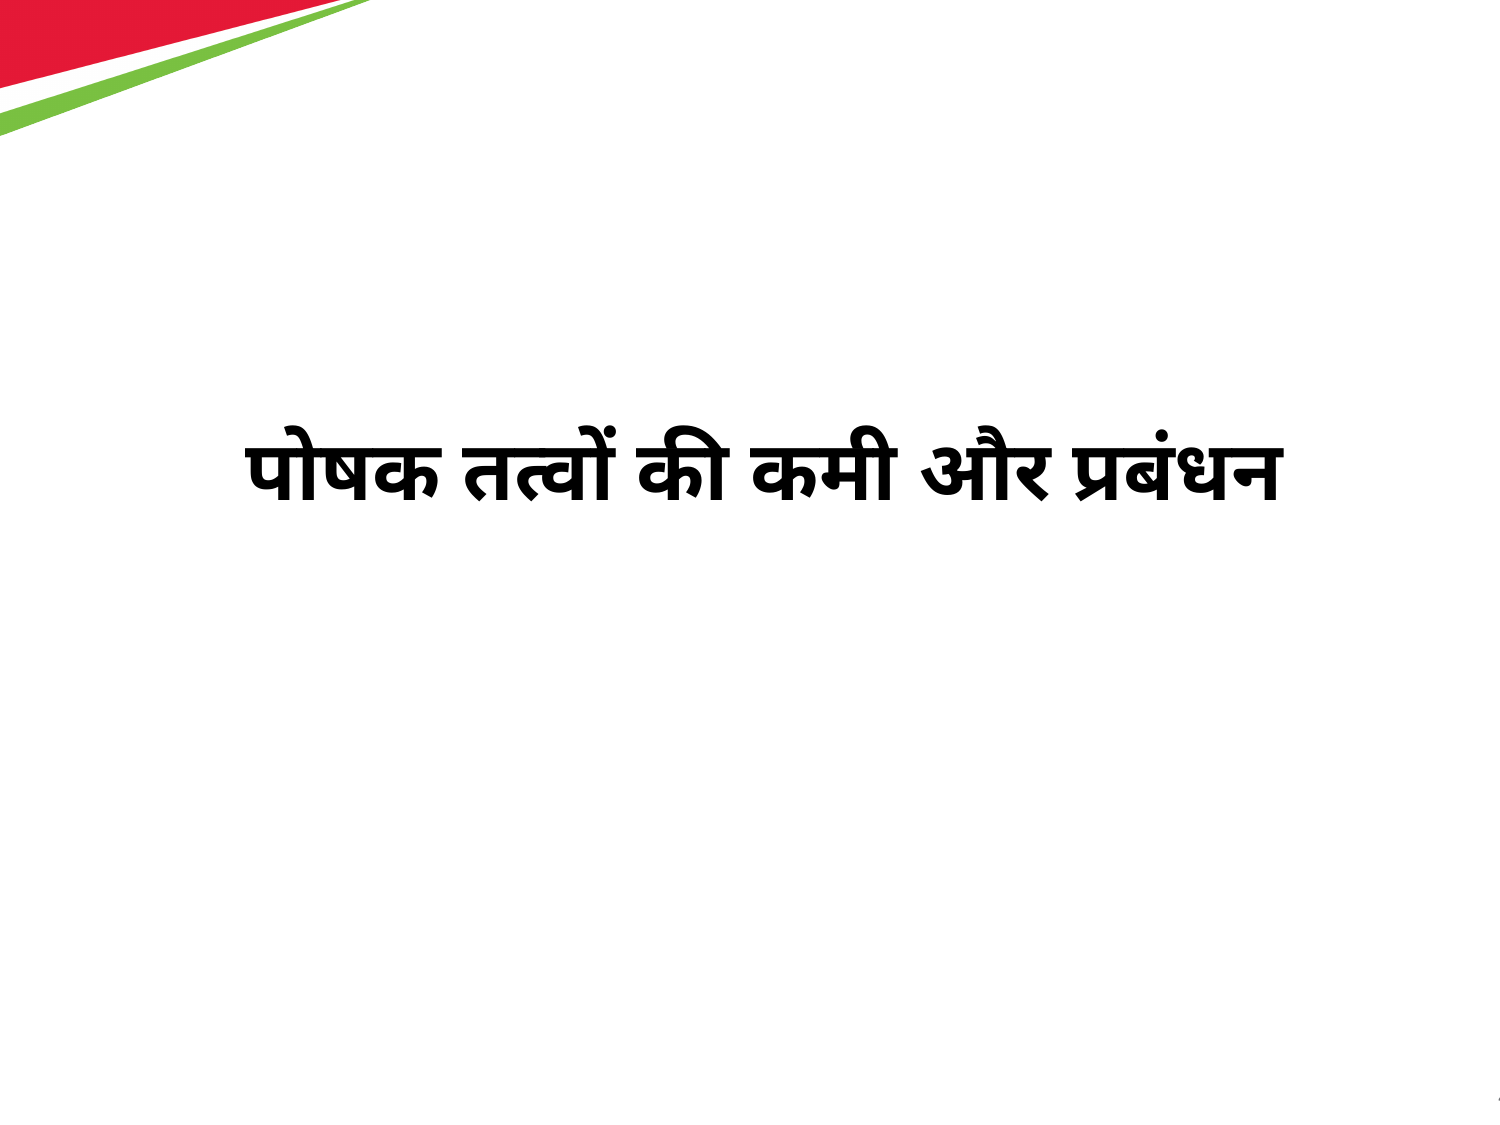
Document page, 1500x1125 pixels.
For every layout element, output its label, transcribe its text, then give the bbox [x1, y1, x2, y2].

text_box पोषक तत्वों की कमी और प्रबंधन [230, 409, 1299, 525]
picture [0, 0, 373, 136]
